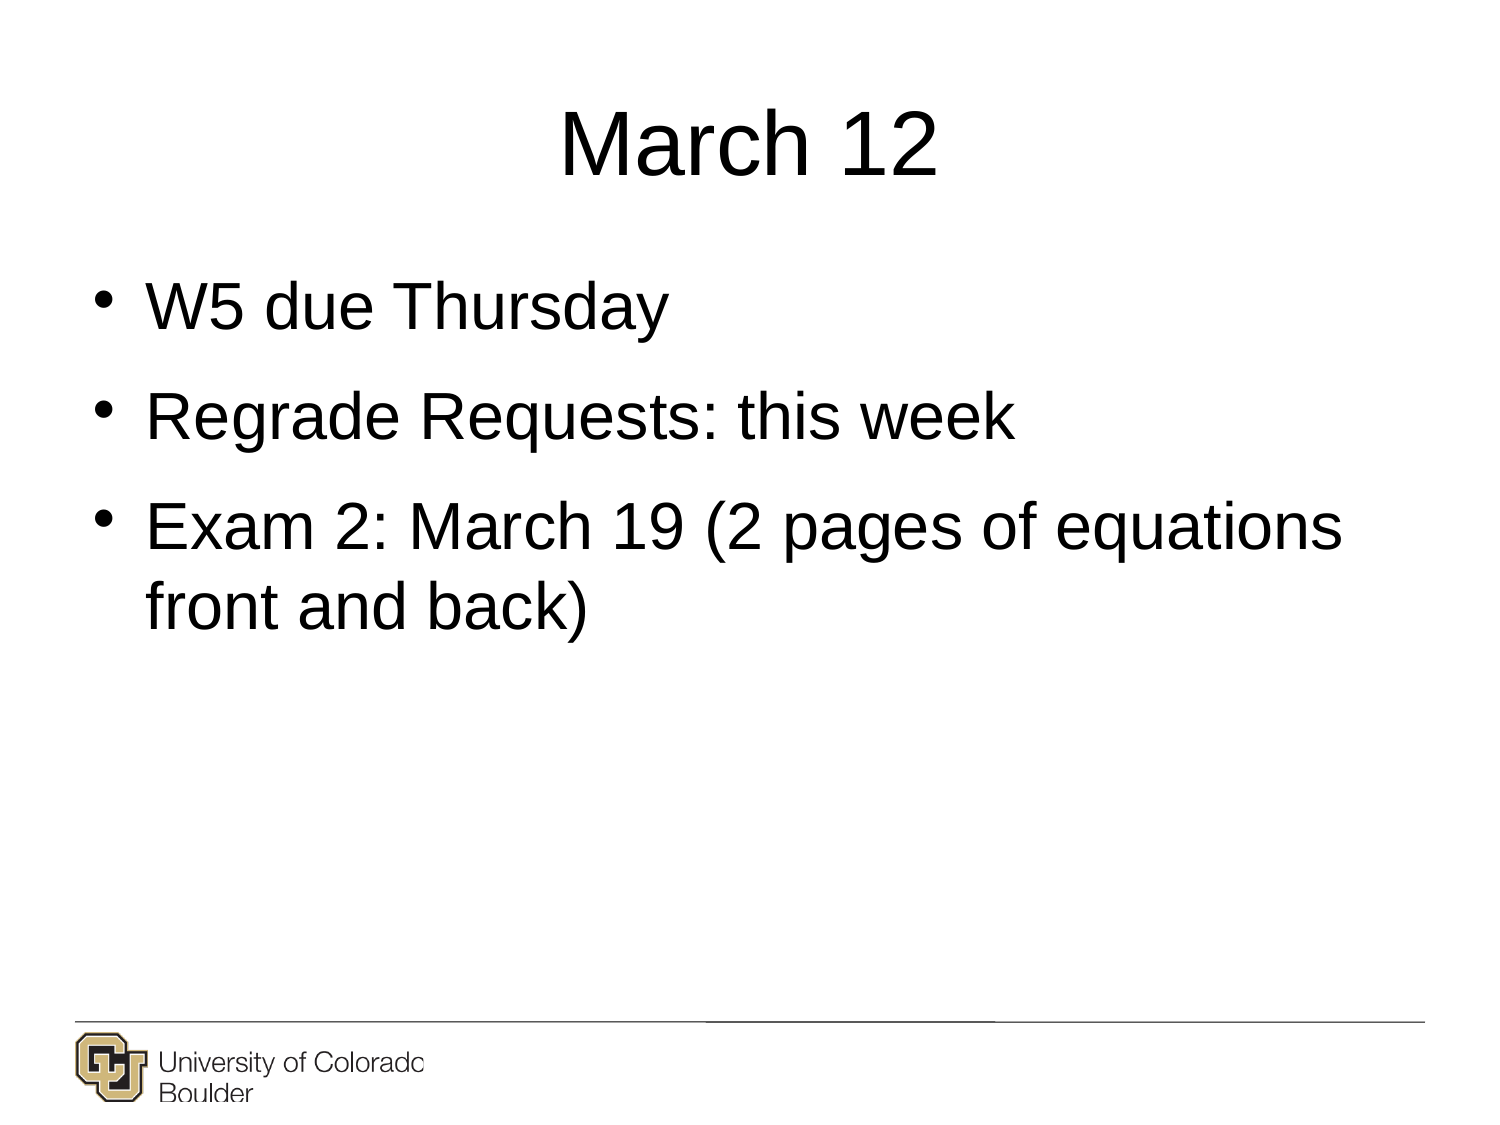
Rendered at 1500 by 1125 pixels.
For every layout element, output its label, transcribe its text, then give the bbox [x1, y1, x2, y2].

list W5 due Thursday Regrade Requests: this week Exam 2: March 19 (2 pages of equations front and back) [75, 263, 1425, 916]
title March 12 [75, 44, 1425, 233]
